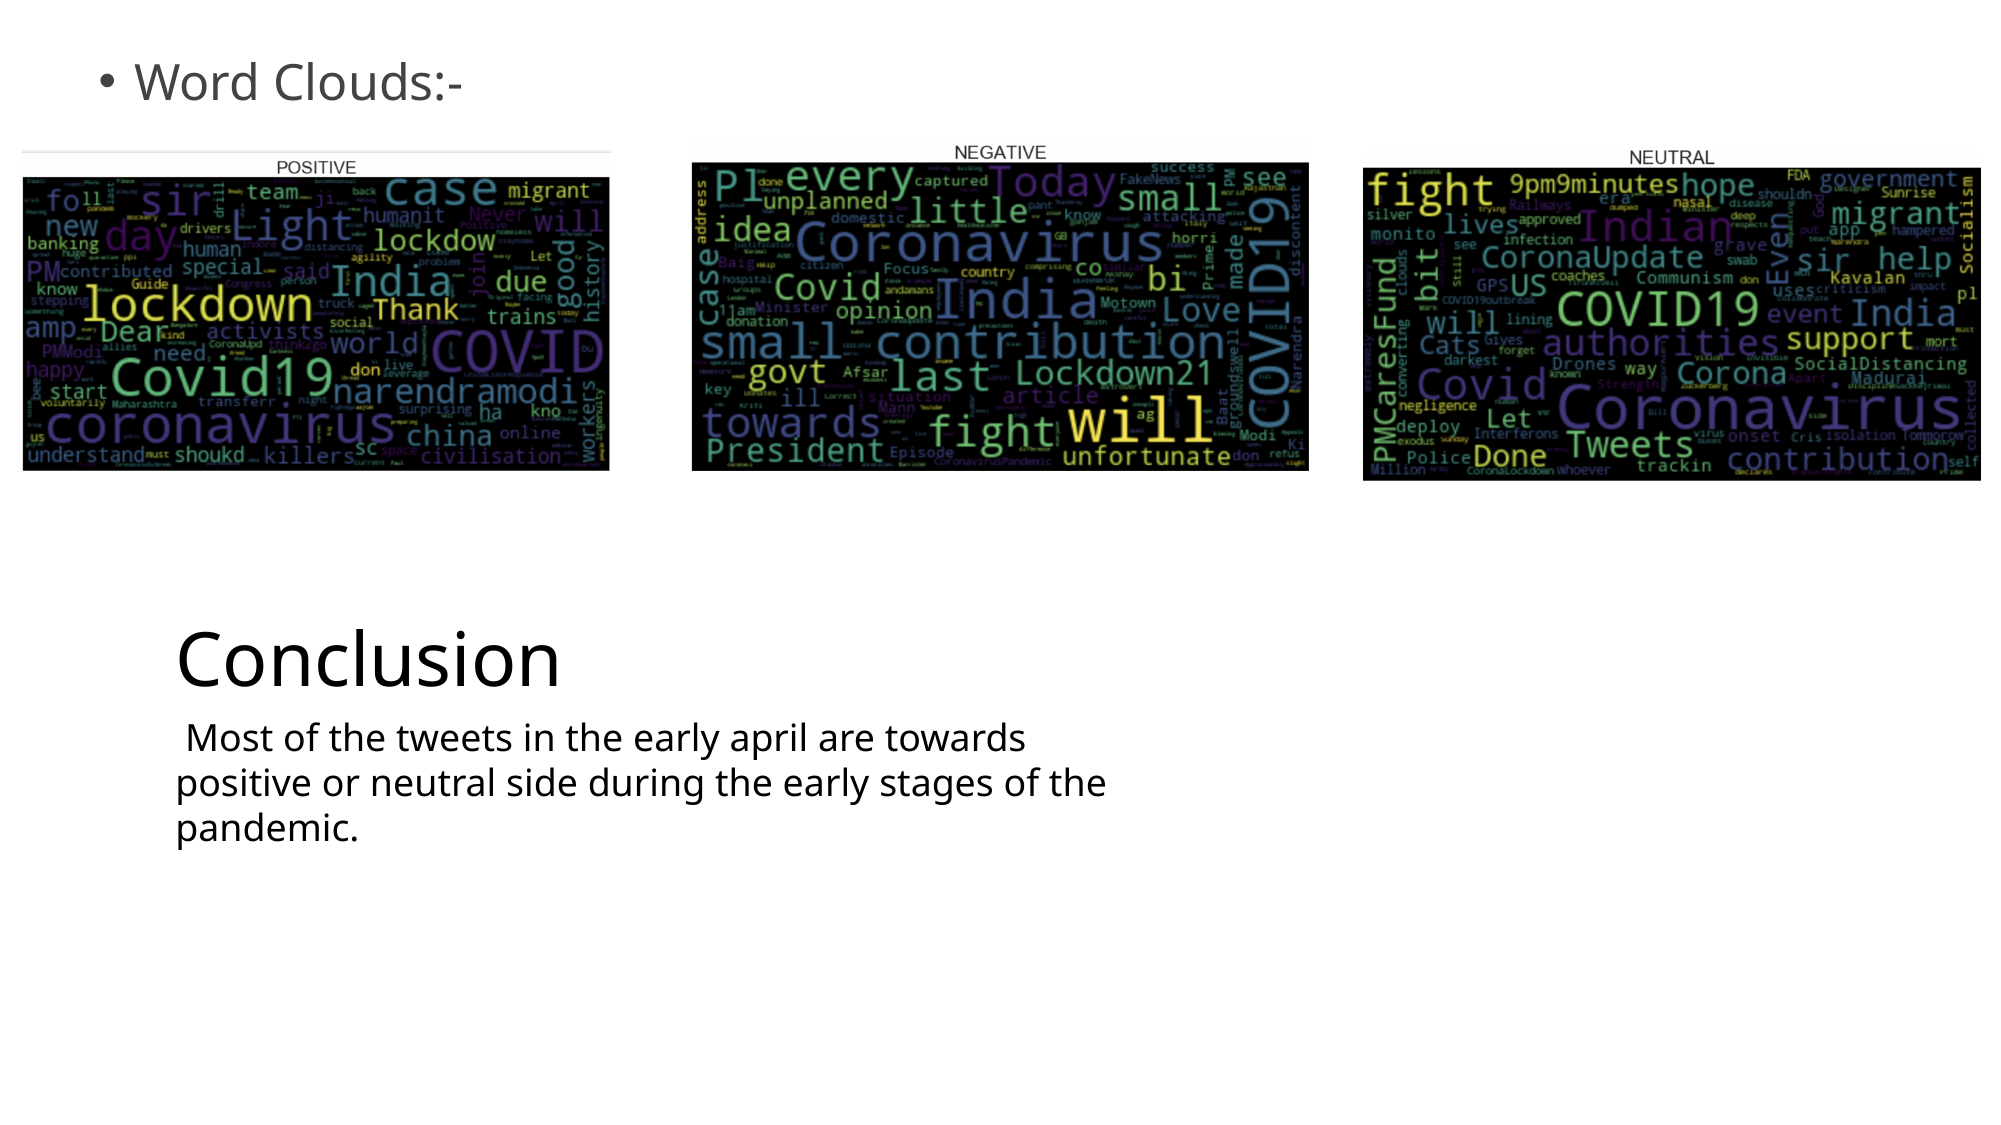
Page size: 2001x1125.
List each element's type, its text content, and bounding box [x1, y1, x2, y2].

text_box Conclusion Most of the tweets in the early april are towards positive or neutral side during the early stages of the pandemic. [160, 604, 1161, 947]
text_box Word Clouds:- [44, 42, 479, 118]
picture [691, 141, 1309, 472]
picture [22, 150, 611, 471]
picture [1363, 150, 1981, 481]
